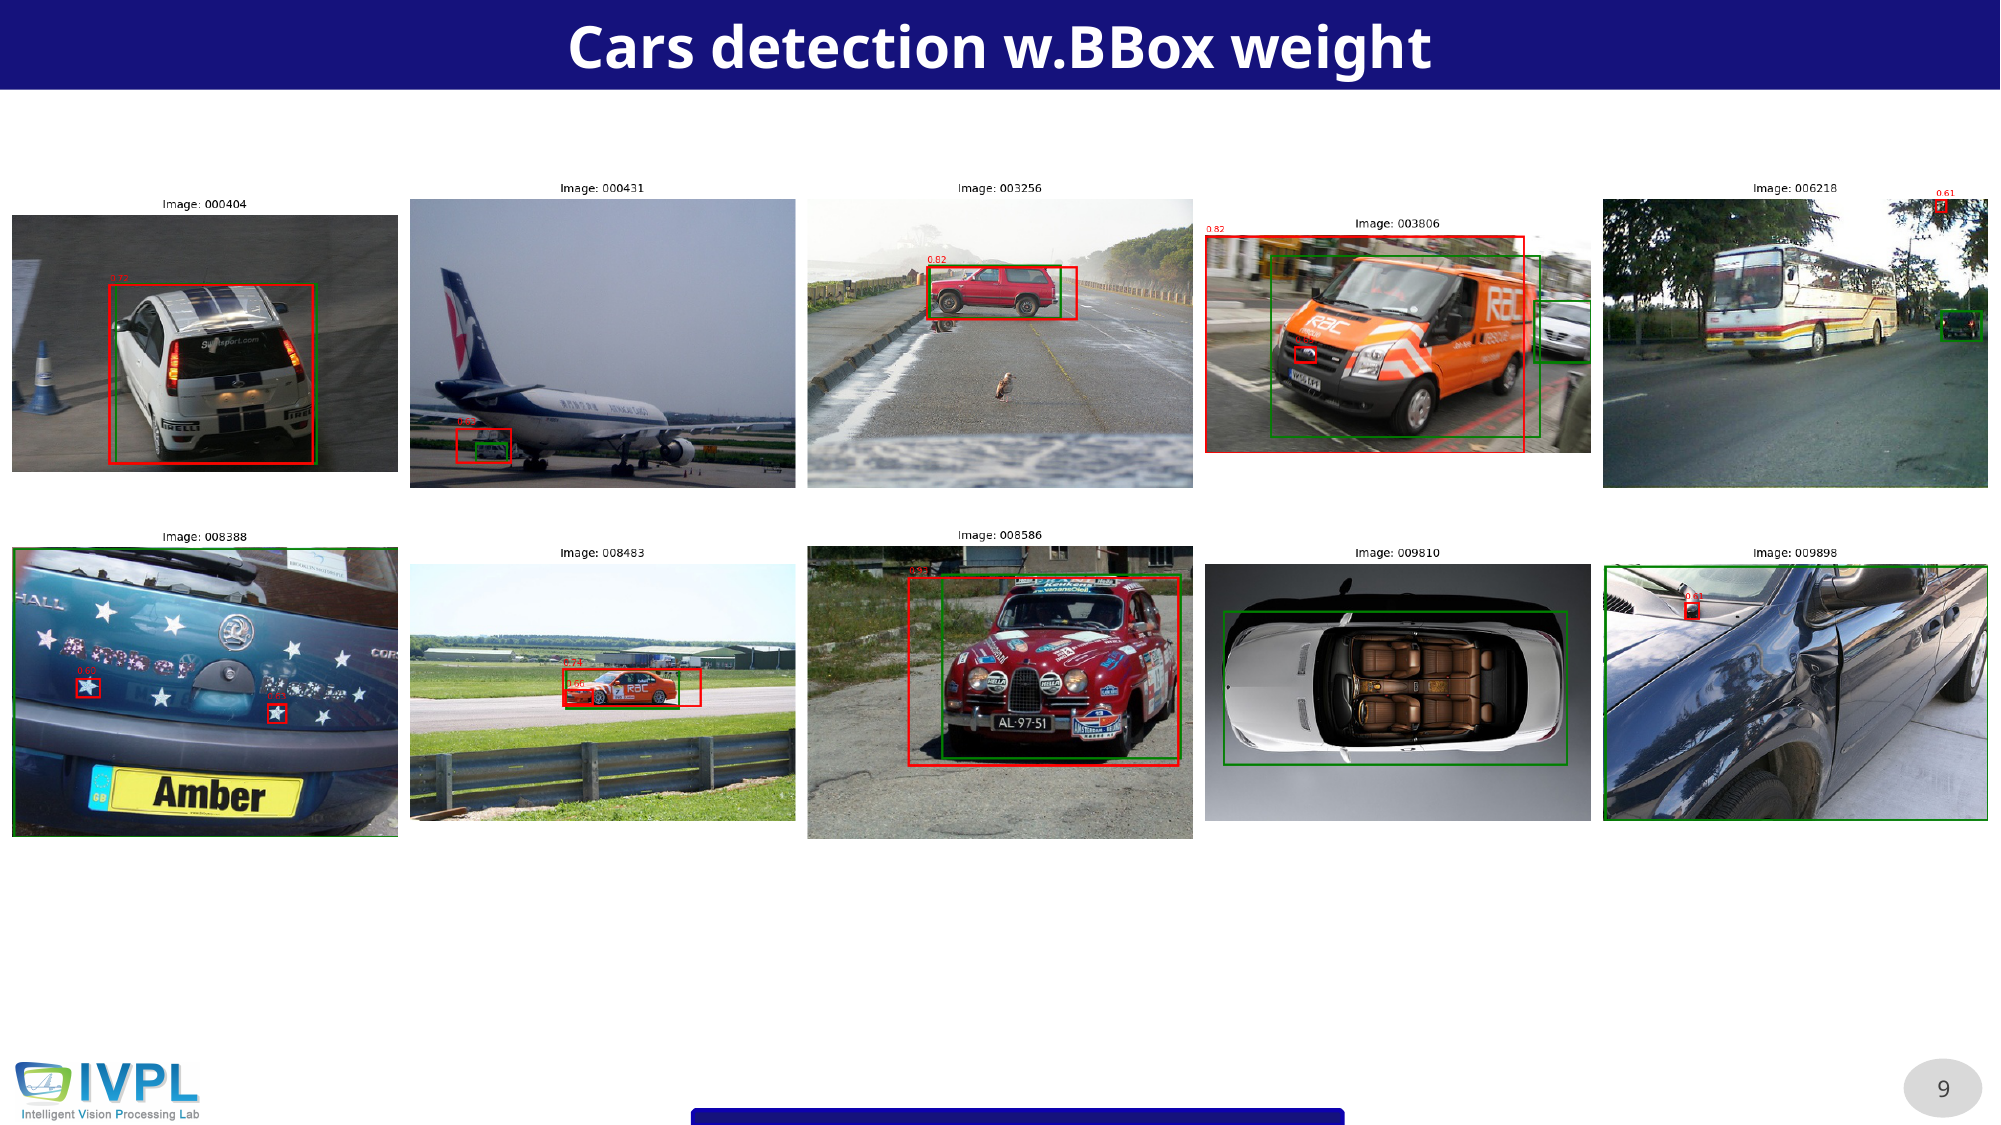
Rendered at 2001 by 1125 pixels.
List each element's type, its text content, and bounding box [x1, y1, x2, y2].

picture [15, 1062, 200, 1122]
picture [0, 172, 2000, 847]
list Cars detection w.BBox weight [66, 0, 1934, 90]
